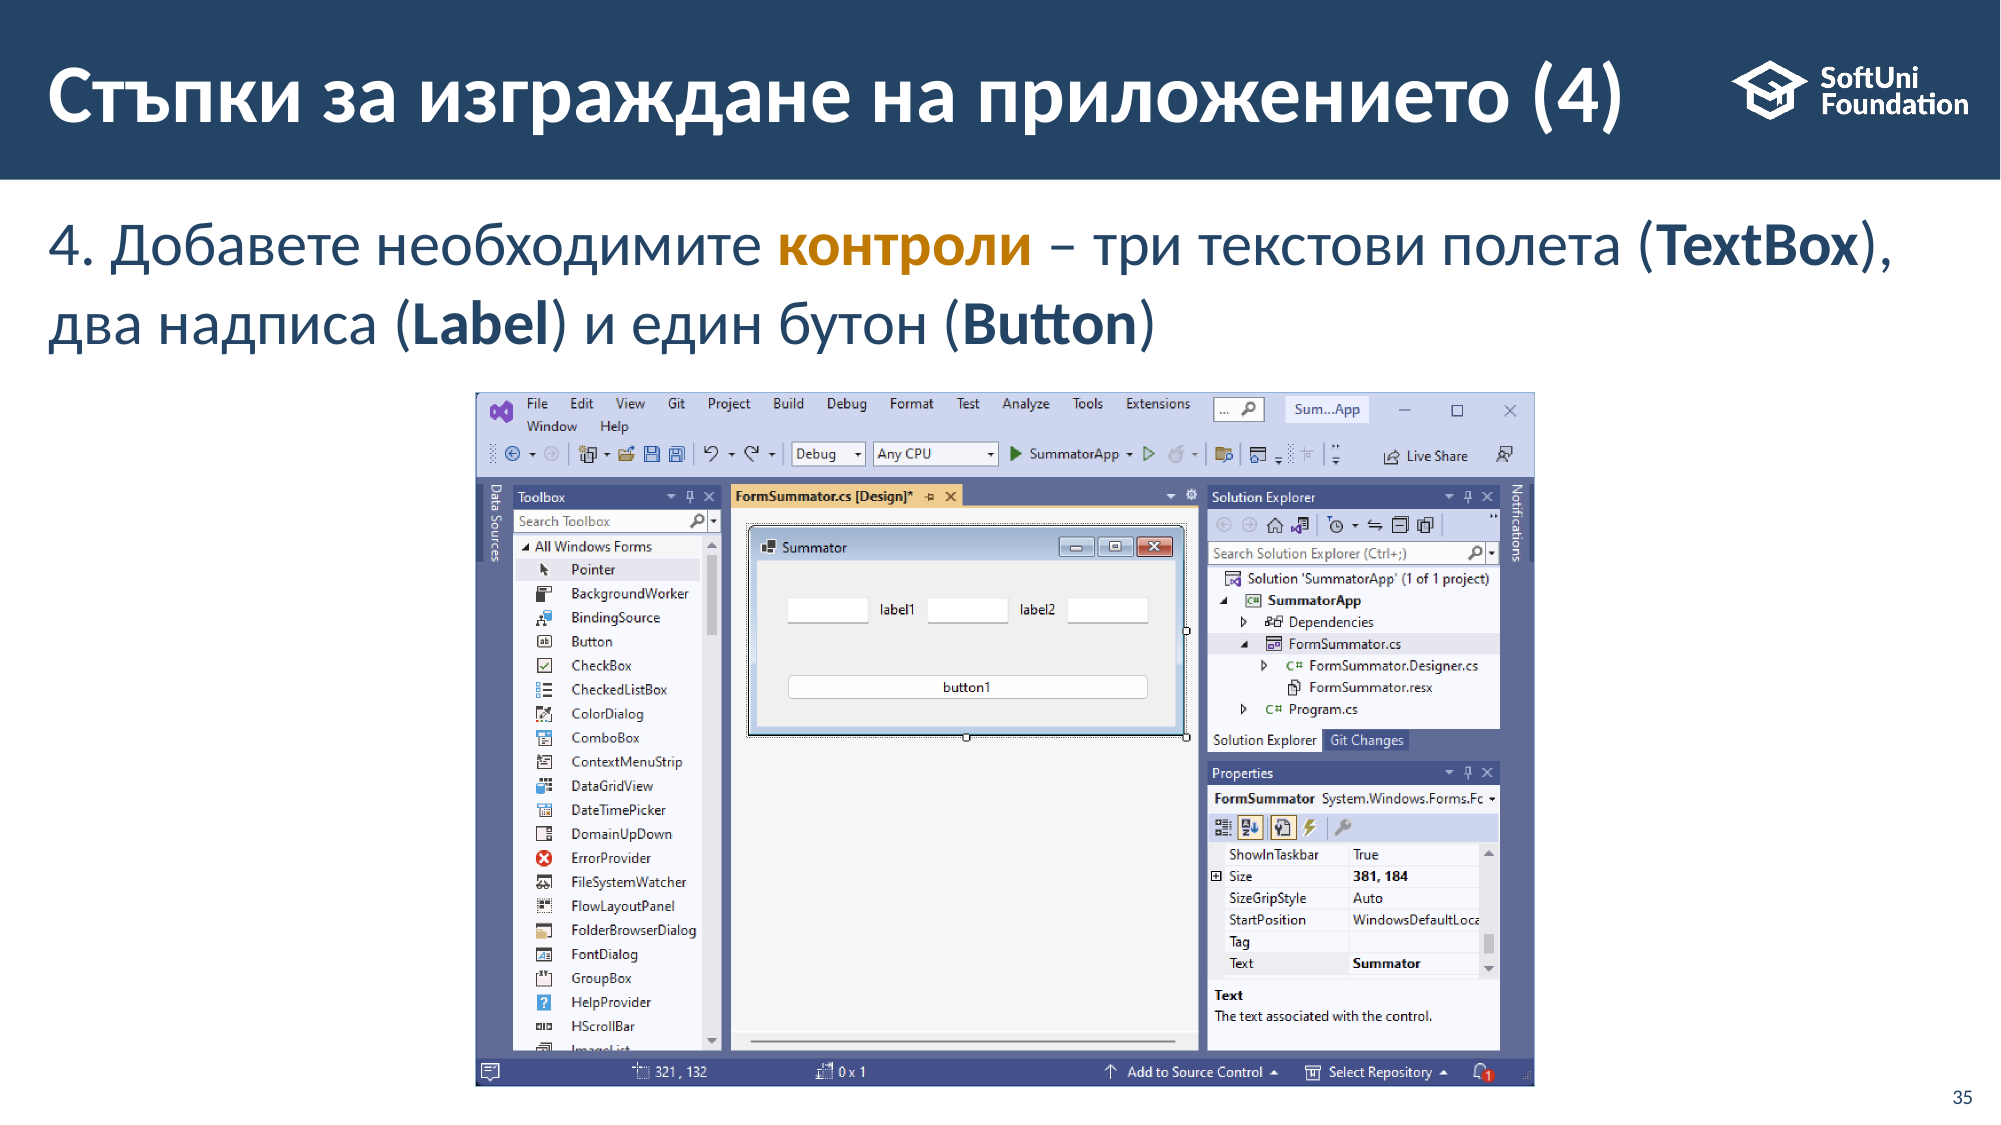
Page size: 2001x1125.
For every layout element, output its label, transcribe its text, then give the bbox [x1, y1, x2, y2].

list 4. Добавете необходимите контроли – три текстови полета (TextBox), два надписа (Label) и един бутон (Button) [31, 193, 1970, 1101]
title Стъпки за изграждане на приложението (4) [31, 16, 1716, 162]
picture [475, 391, 1535, 1087]
picture [1731, 60, 1968, 120]
slide_number 35 [1927, 1067, 1989, 1117]
